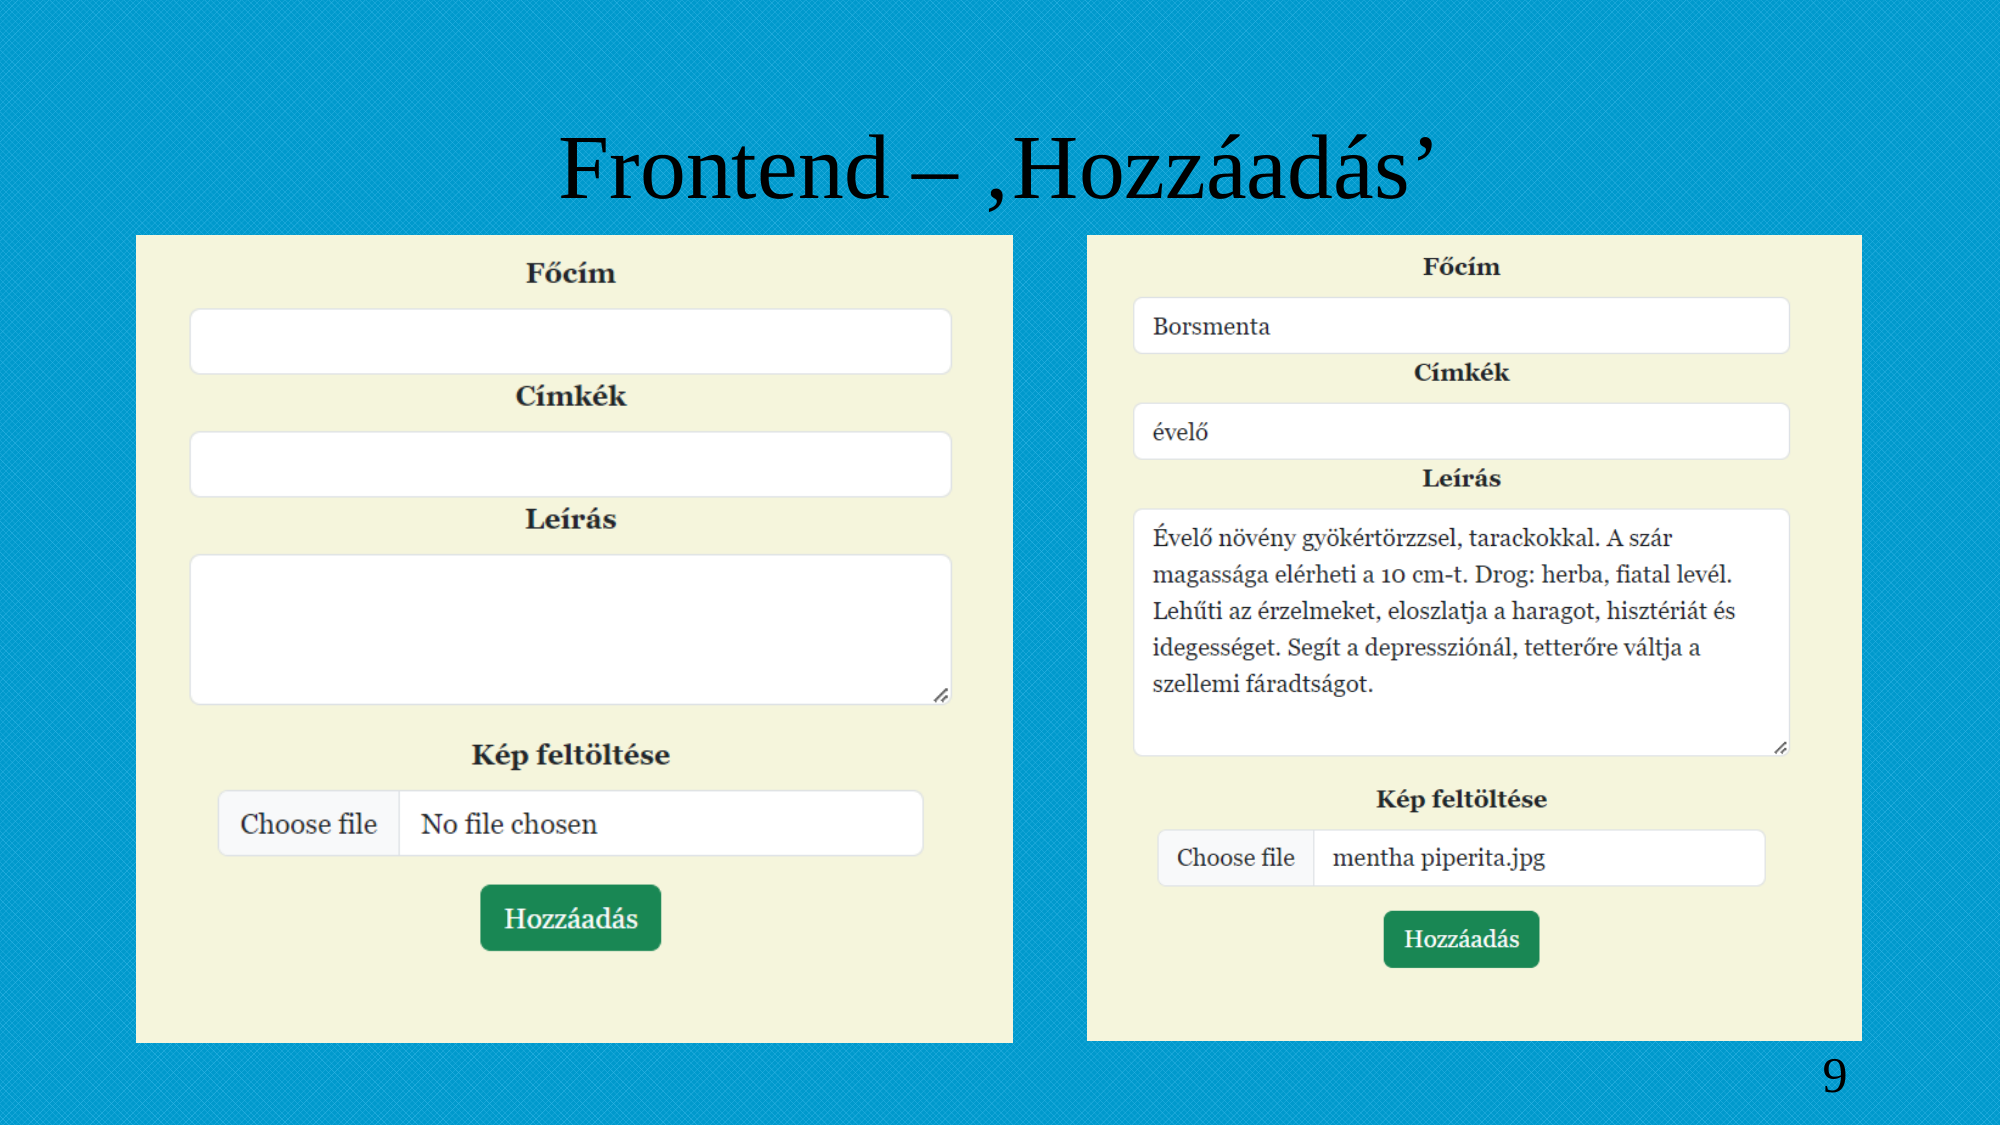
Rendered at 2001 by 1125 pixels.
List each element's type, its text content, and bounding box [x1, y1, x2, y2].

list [1087, 235, 1862, 1041]
picture [137, 236, 1012, 1042]
slide_number 9 [1412, 1042, 1863, 1103]
title Frontend – ‚Hozzáadás’ [137, 59, 1863, 278]
